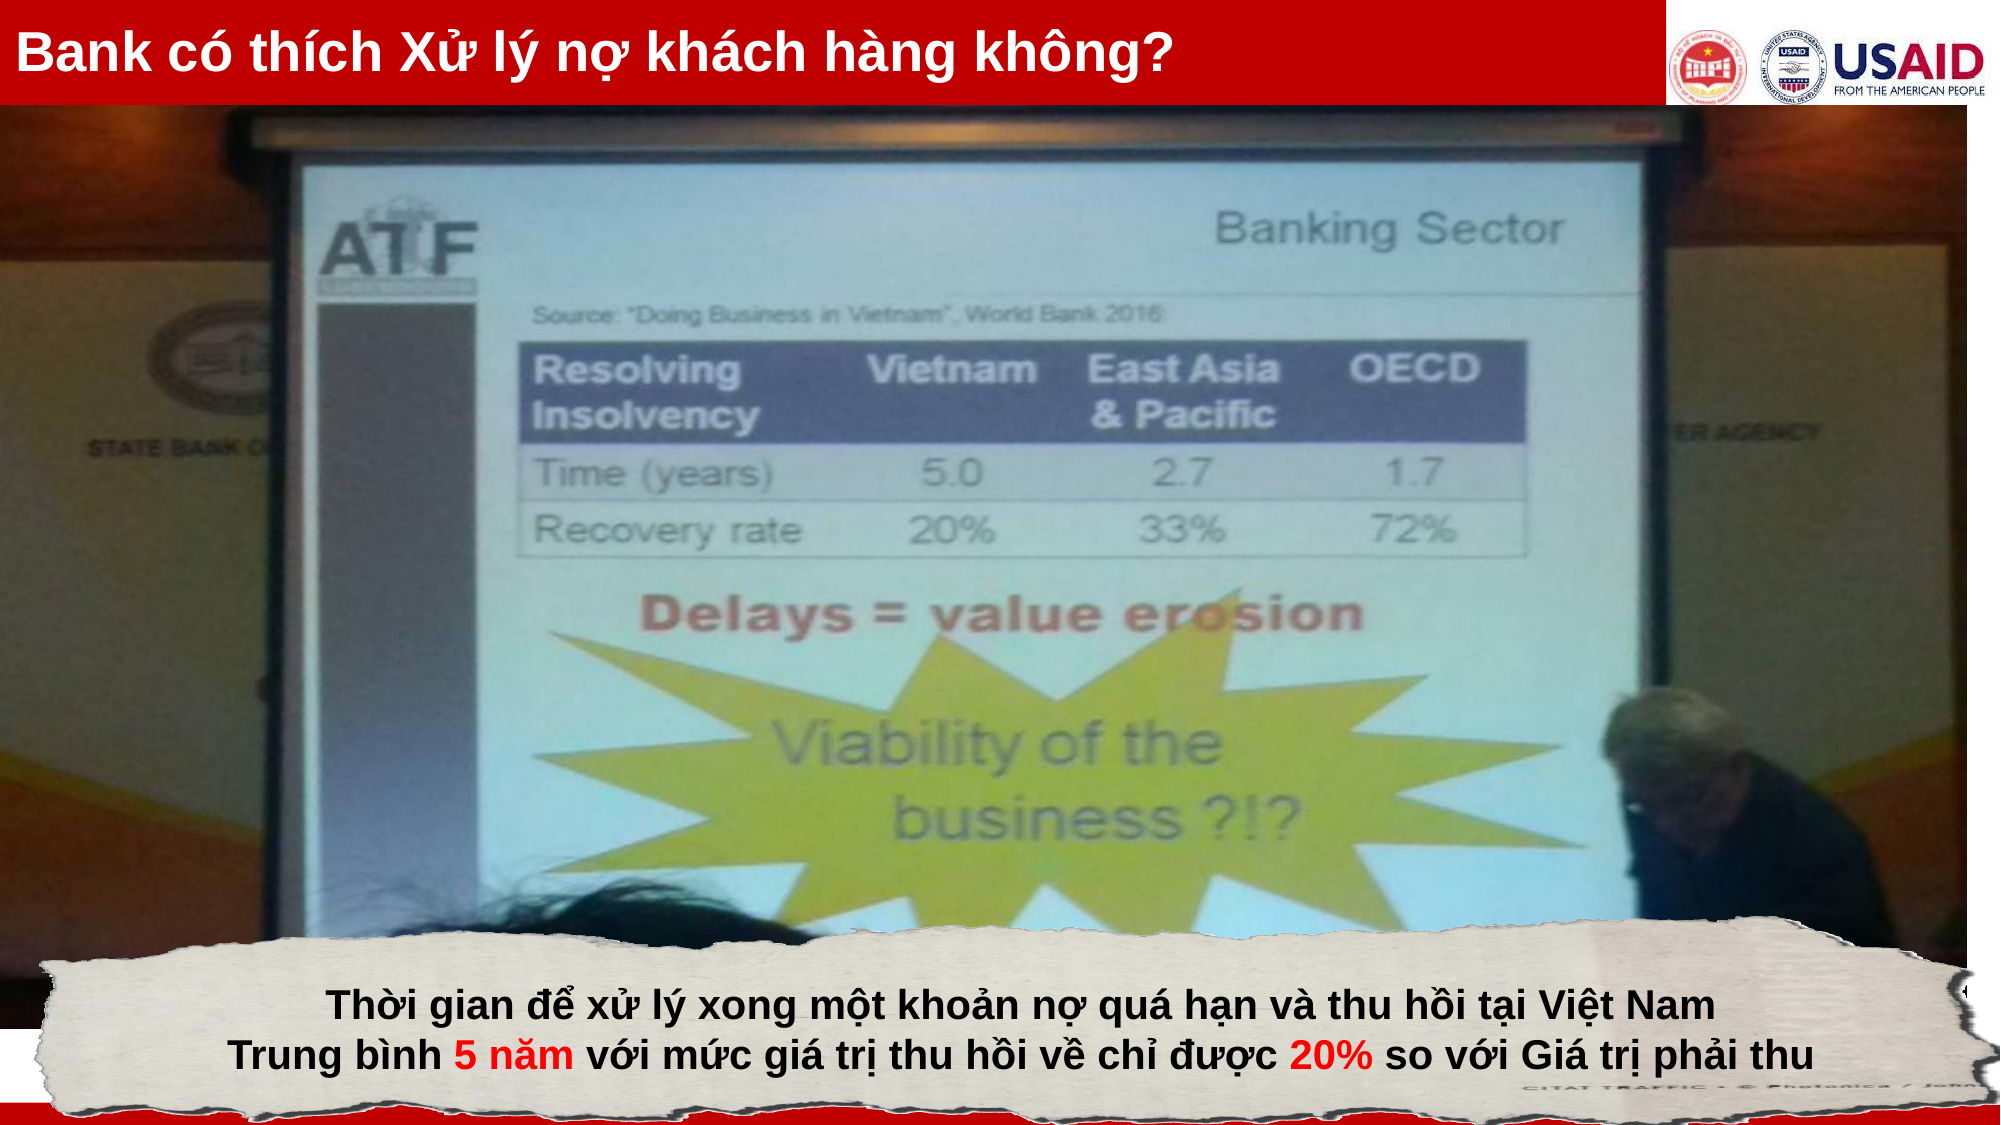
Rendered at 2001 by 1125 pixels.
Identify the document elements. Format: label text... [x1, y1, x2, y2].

title Bank có thích Xử lý nợ khách hàng không? [0, 0, 1725, 105]
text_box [33, 916, 2000, 1125]
picture [0, 0, 2001, 1029]
